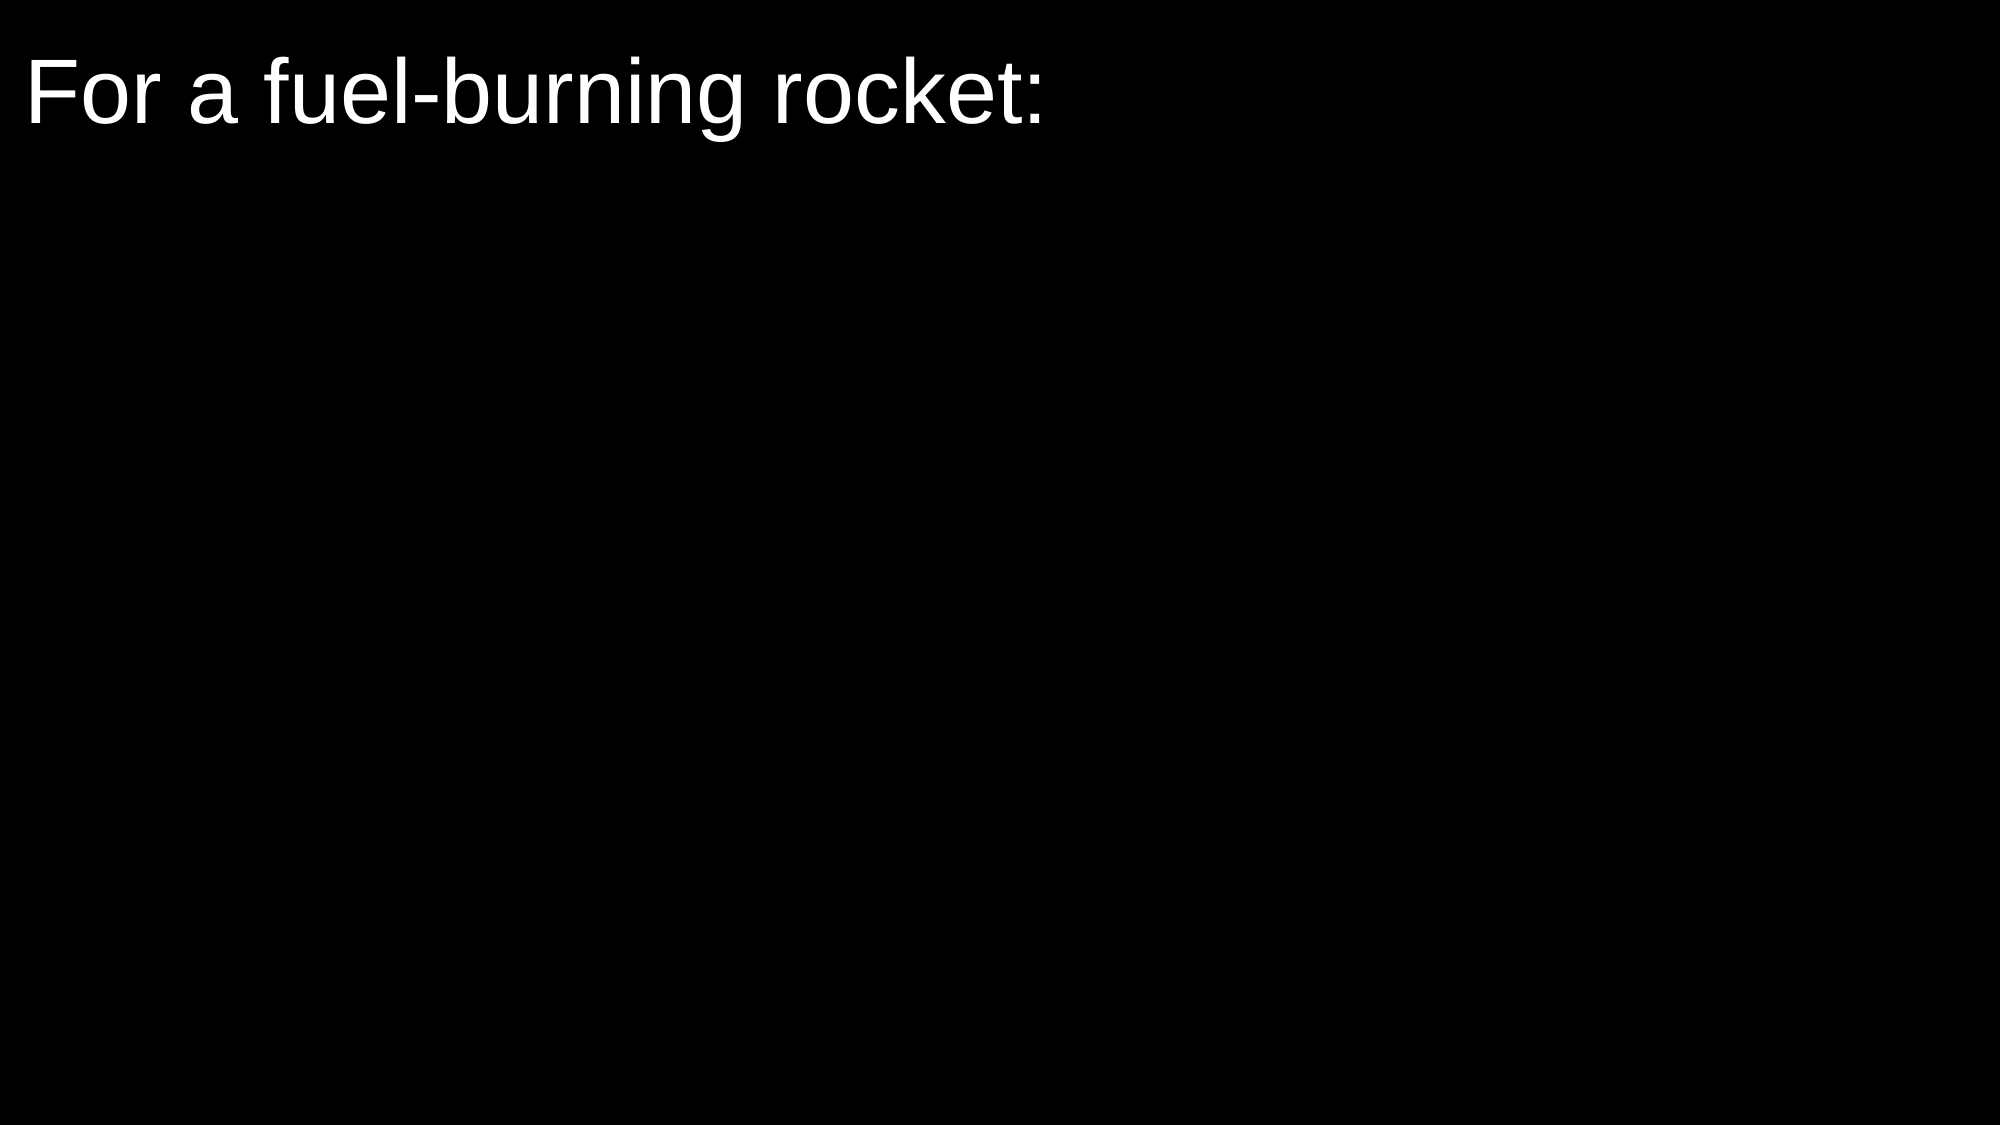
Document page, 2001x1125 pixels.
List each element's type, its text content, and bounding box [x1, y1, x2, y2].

title For a fuel-burning rocket: [9, 0, 1735, 203]
